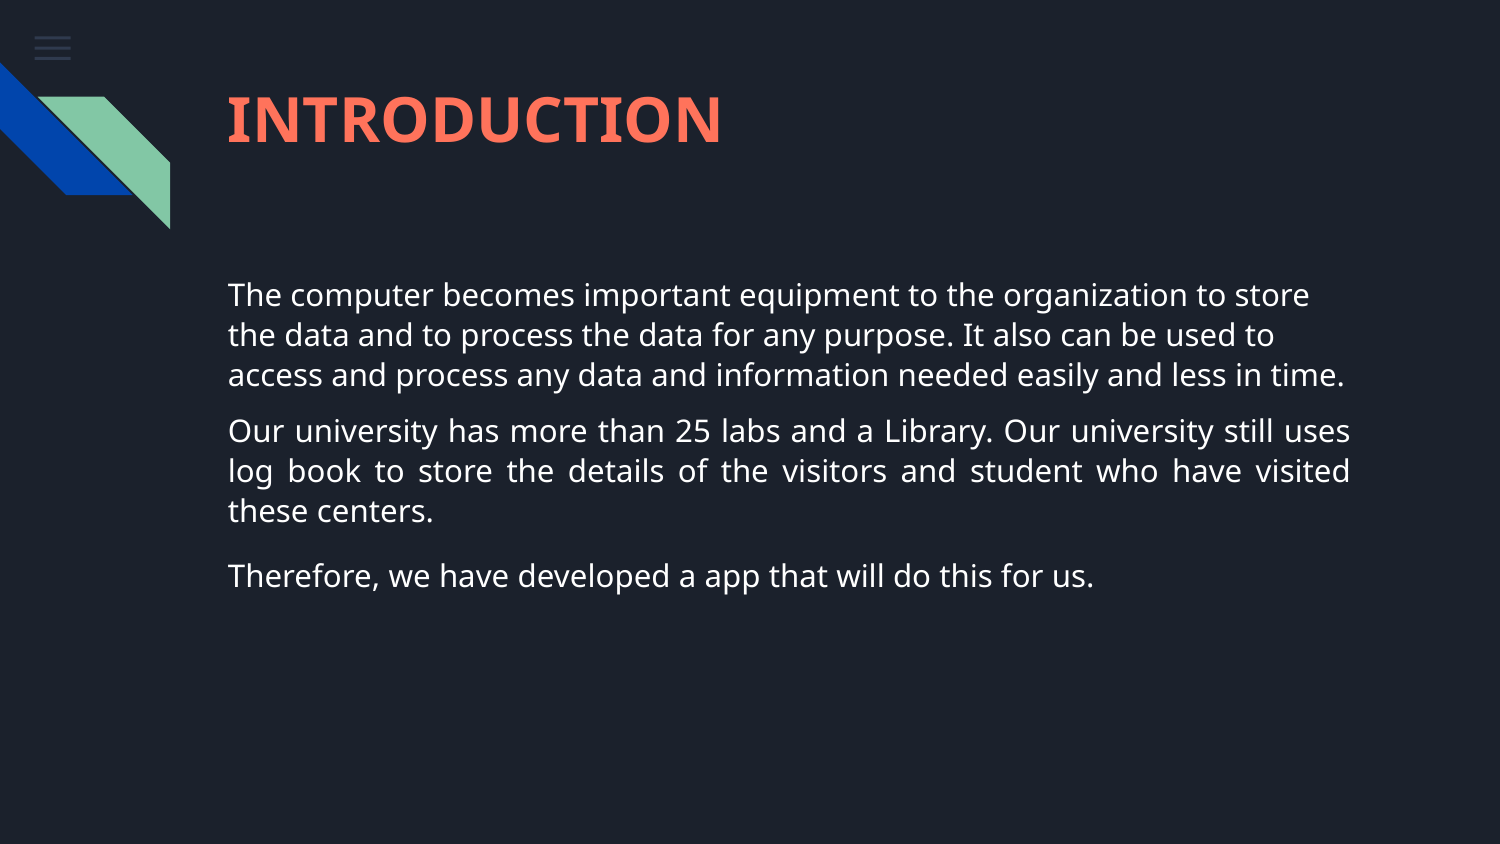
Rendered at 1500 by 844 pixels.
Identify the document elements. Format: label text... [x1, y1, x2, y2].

title INTRODUCTION [212, 64, 1368, 215]
list The computer becomes important equipment to the organization to store the data and to process the data for any purpose. It also can be used to access and process any data and information needed easily and less in time. Our university has more than 25 labs and a Library. Our university still uses log book to store the details of the visitors and student who have visited these centers. Therefore, we have developed a app that will do this for us. [212, 257, 1368, 735]
